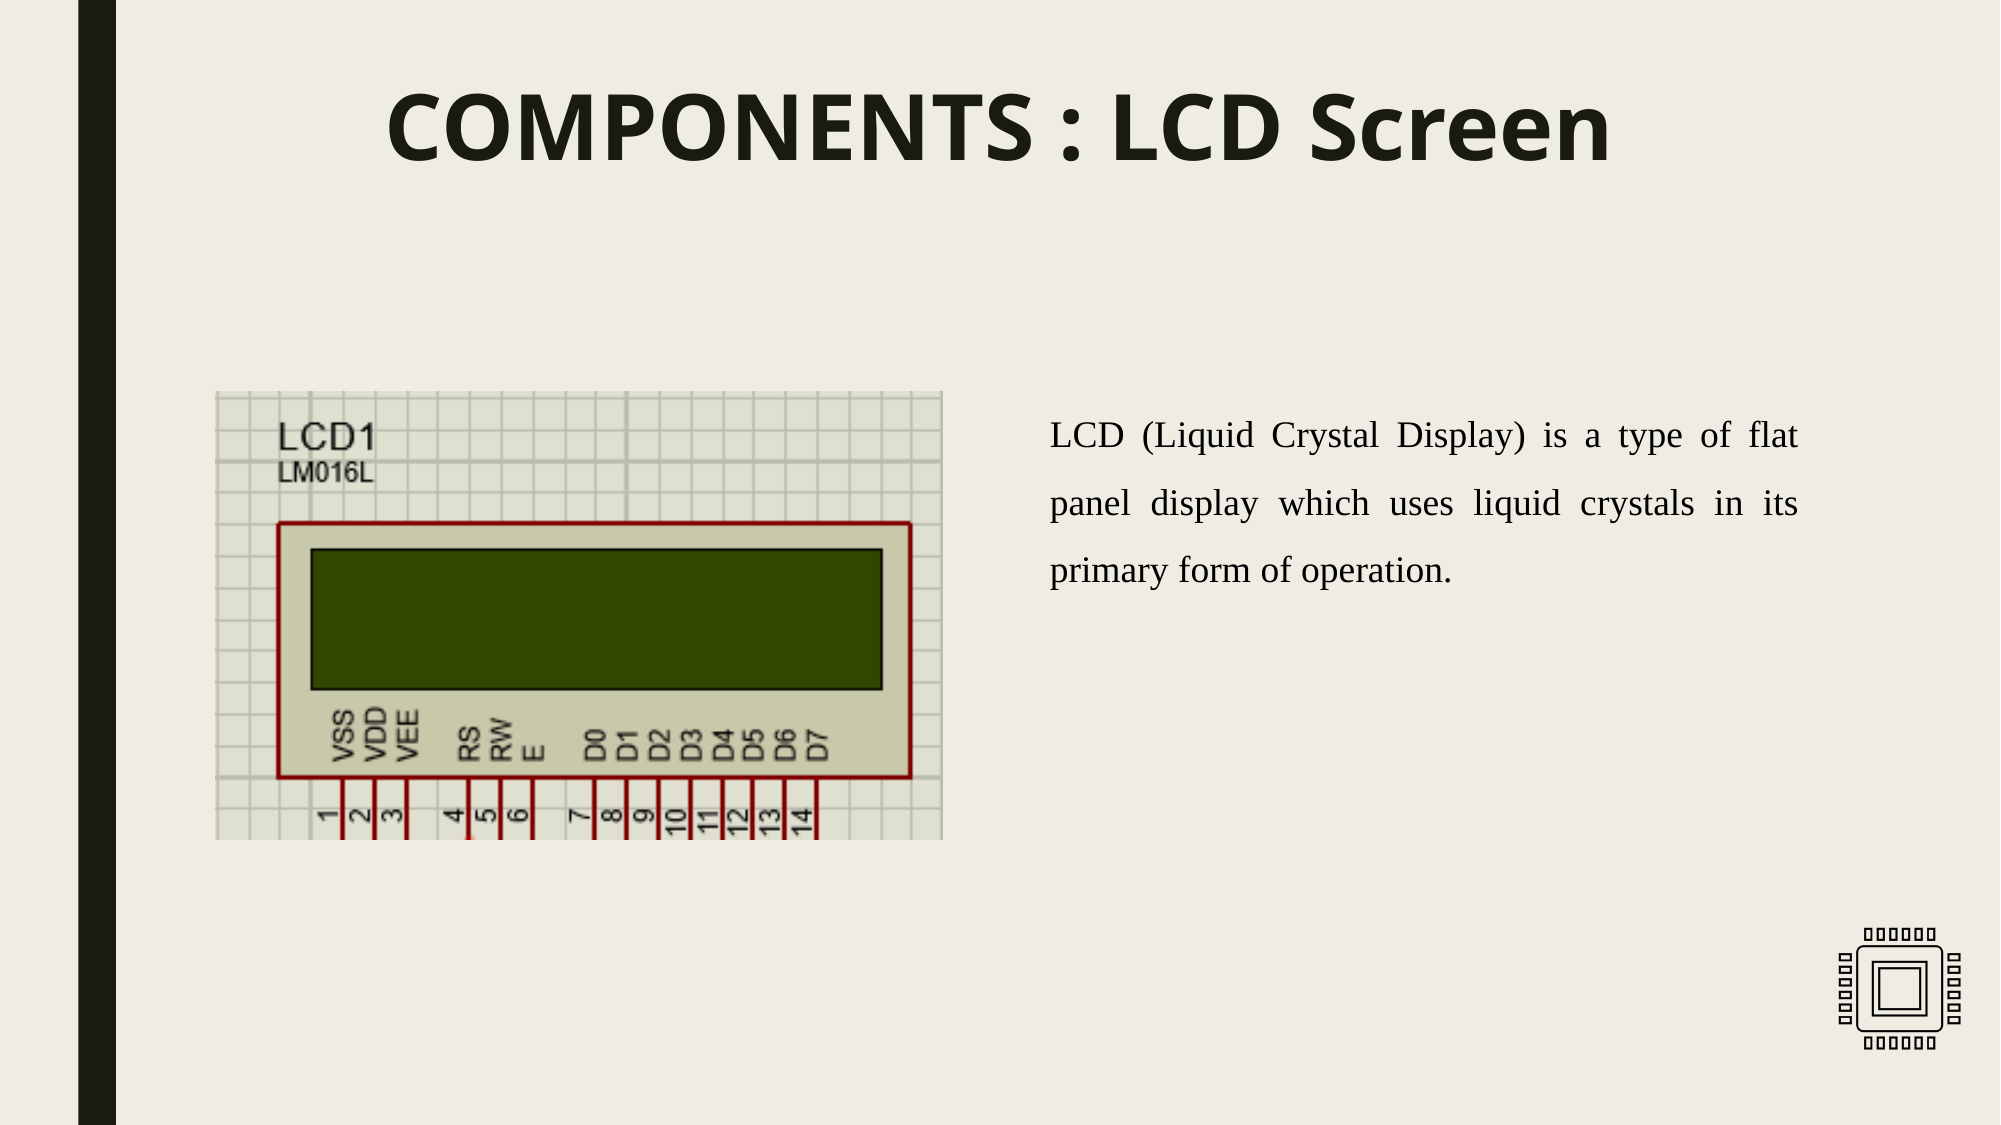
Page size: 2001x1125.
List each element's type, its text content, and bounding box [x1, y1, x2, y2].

text_box LCD (Liquid Crystal Display) is a type of flat panel display which uses liquid crystals in its primary form of operation. [959, 380, 1869, 598]
picture [1824, 913, 1975, 1064]
picture [214, 391, 943, 840]
title COMPONENTS : LCD Screen [212, 74, 1788, 218]
